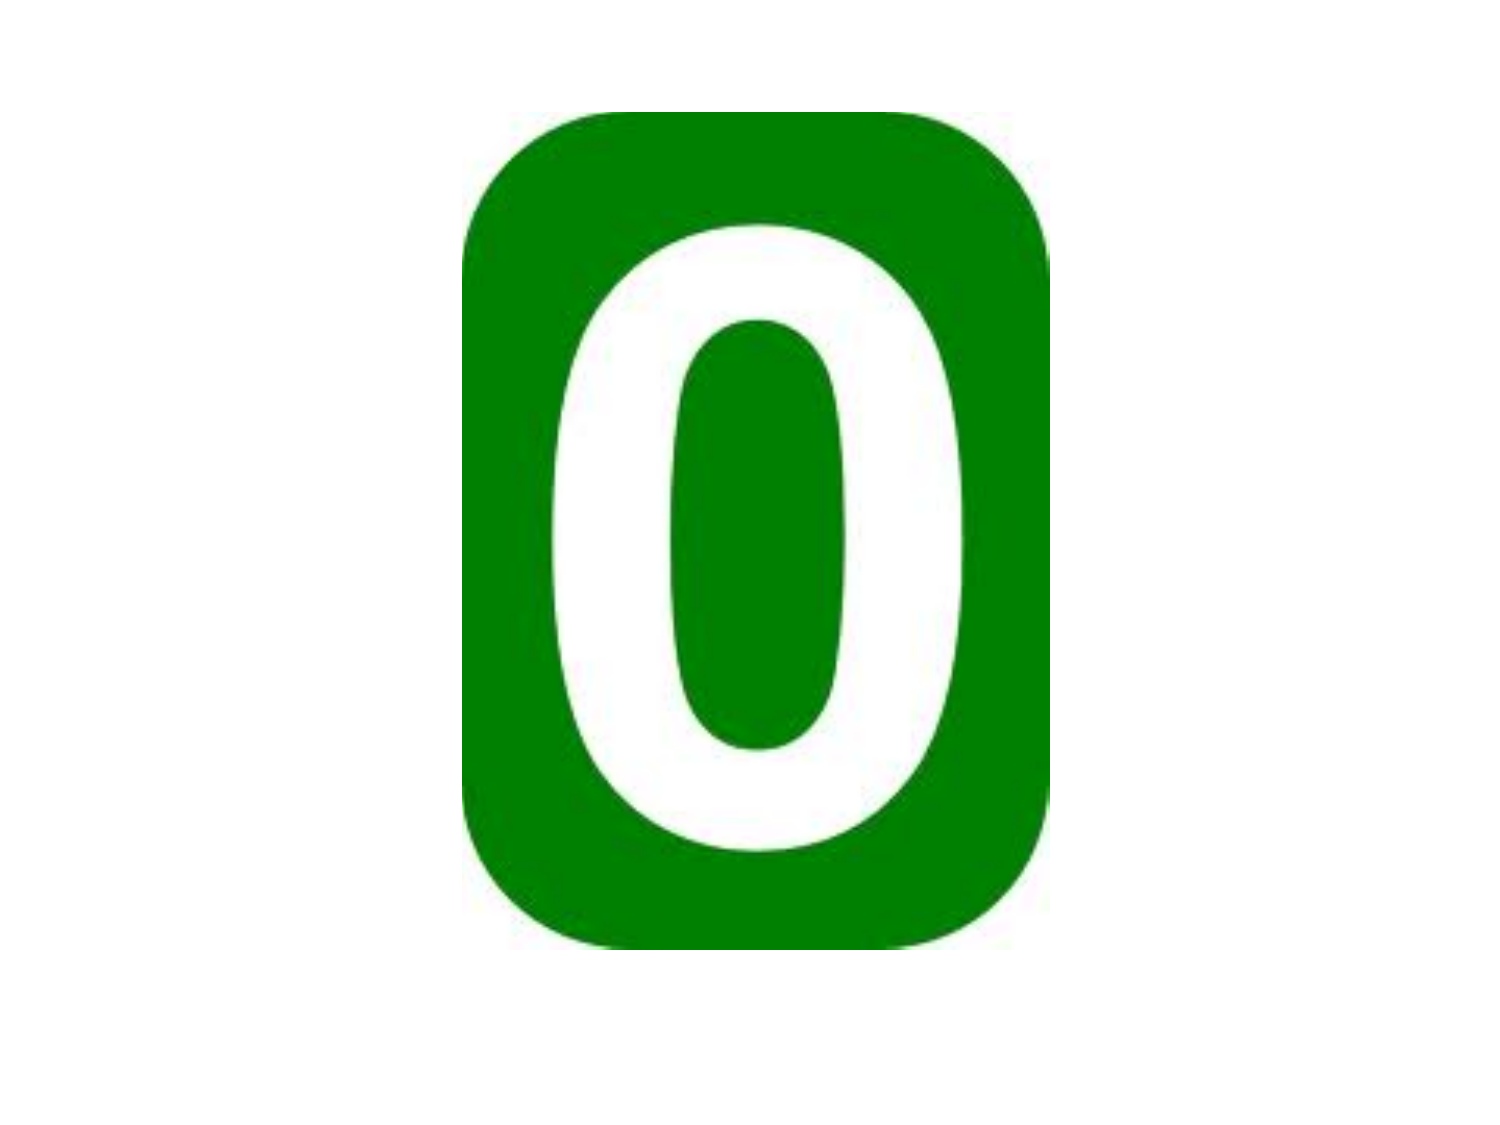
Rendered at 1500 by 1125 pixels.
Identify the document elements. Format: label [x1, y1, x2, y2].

picture [462, 112, 1051, 951]
